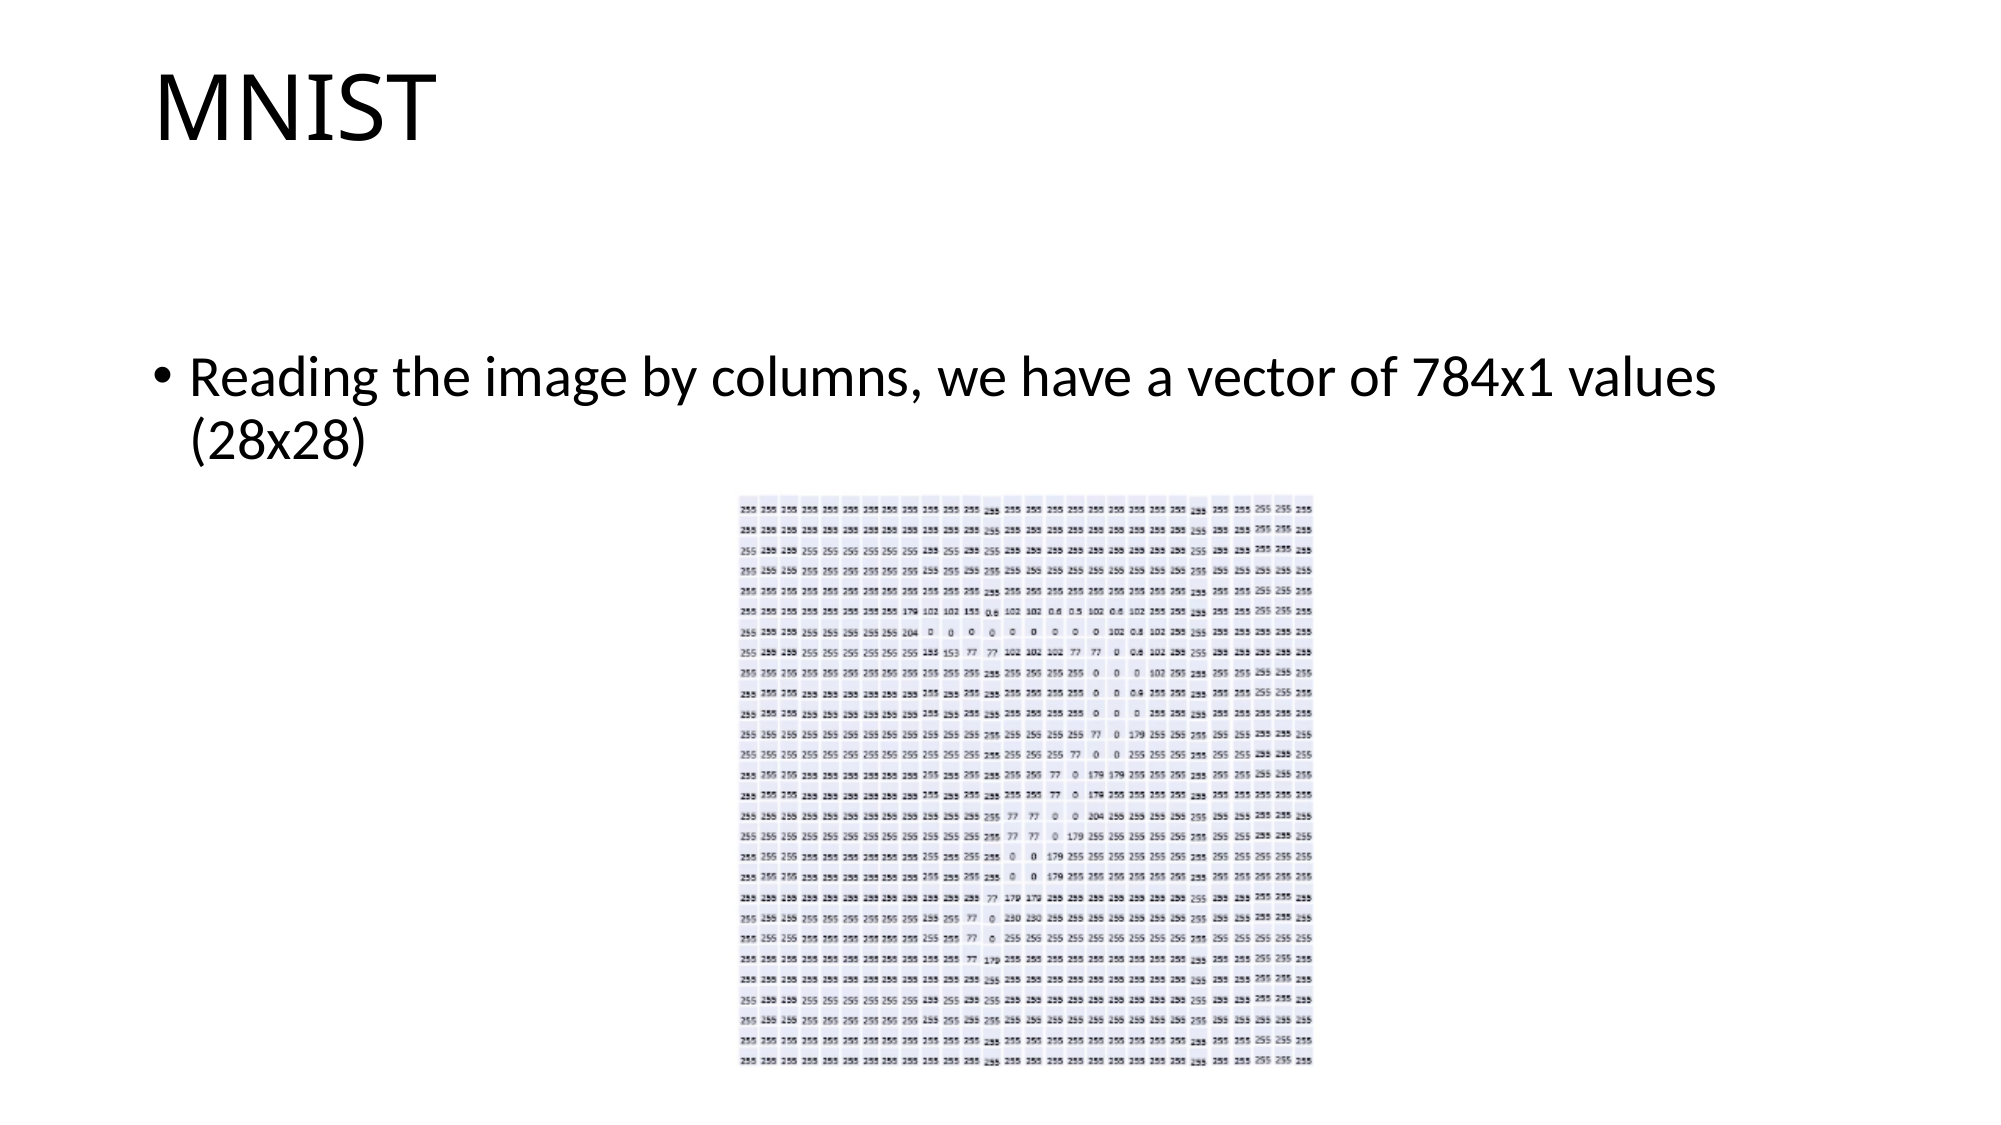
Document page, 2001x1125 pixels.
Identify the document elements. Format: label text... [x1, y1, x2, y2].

list Reading the image by columns, we have a vector of 784x1 values (28x28) [137, 247, 1863, 962]
title MNIST [137, 2, 1863, 220]
picture [714, 474, 1345, 1091]
